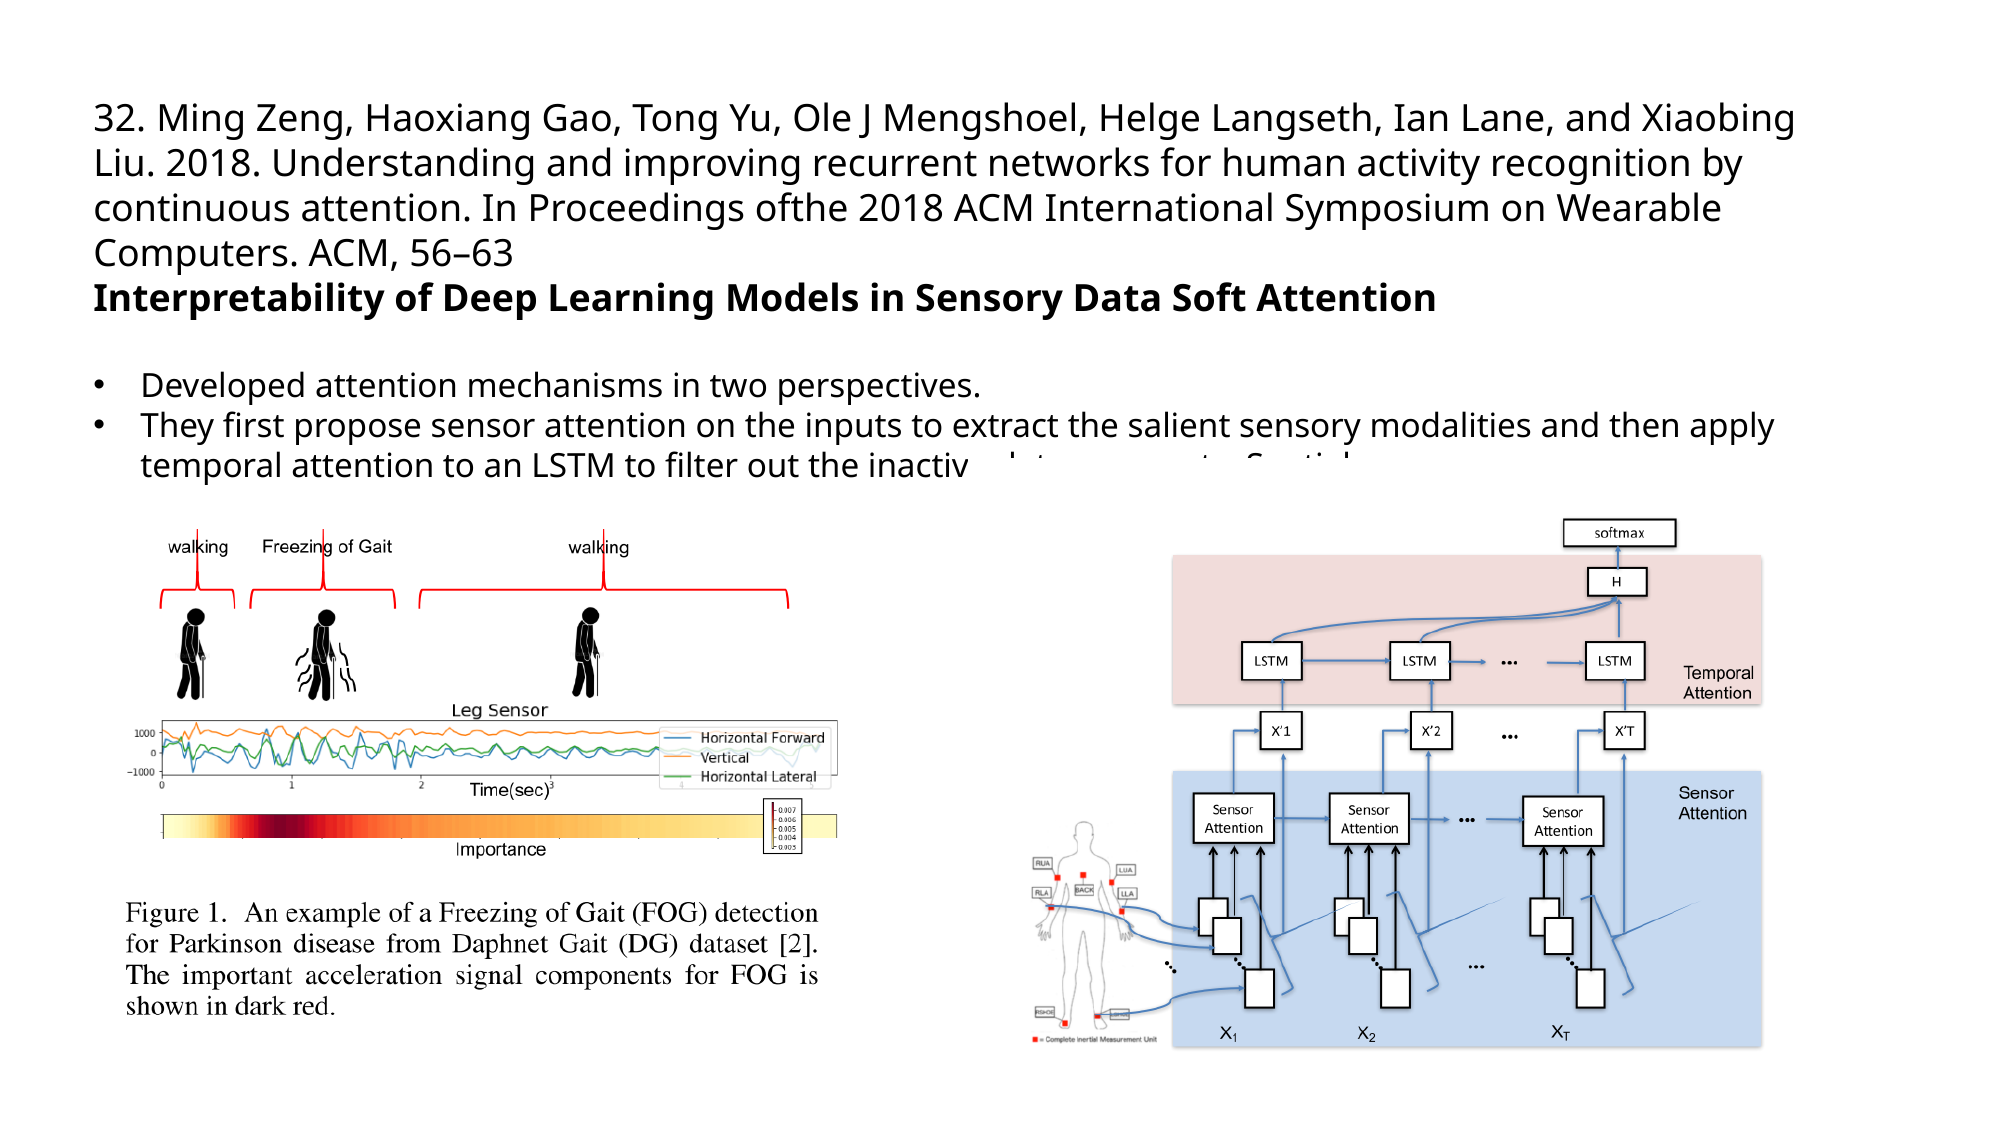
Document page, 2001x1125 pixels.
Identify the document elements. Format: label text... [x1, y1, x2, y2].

picture [968, 458, 1799, 1078]
text_box 32. Ming Zeng, Haoxiang Gao, Tong Yu, Ole J Mengshoel, Helge Langseth, Ian Lane, and Xiaobing Liu. 2018. Understanding and improving recurrent networks for human activity recognition by continuous attention. In Proceedings ofthe 2018 ACM International Symposium on Wearable Computers. ACM, 56–63 Interpretability of Deep Learning Models in Sensory Data Soft Attention Developed attention mechanisms in two perspectives. They first propose sensor attention on the inputs to extract the salient sensory modalities and then apply temporal attention to an LSTM to filter out the inactive data segments. Spatial [78, 86, 1859, 536]
picture [117, 497, 877, 1039]
